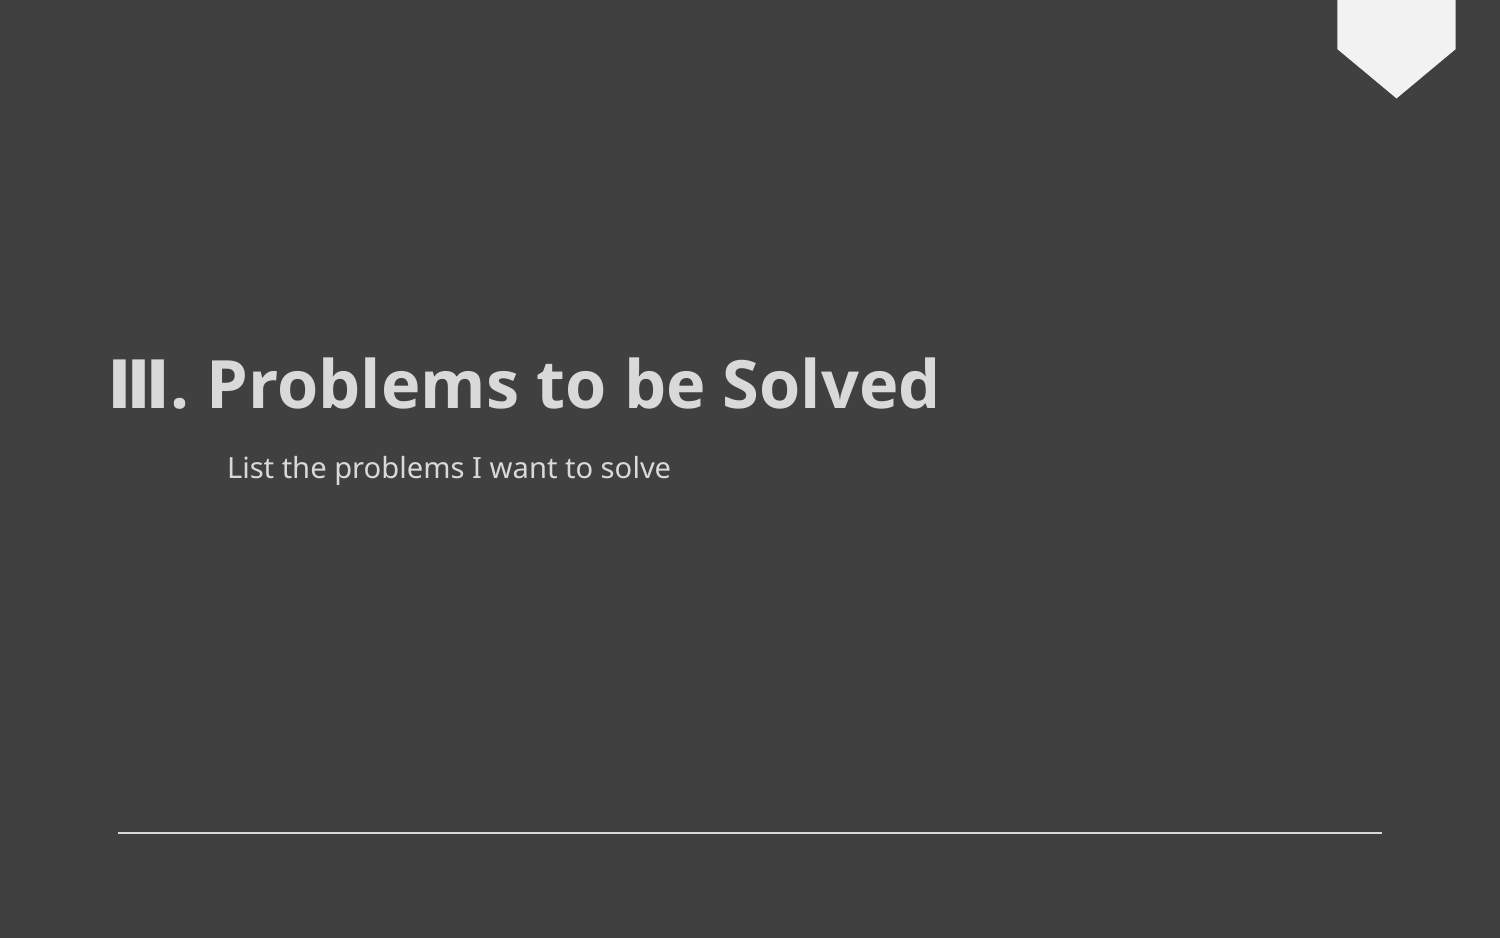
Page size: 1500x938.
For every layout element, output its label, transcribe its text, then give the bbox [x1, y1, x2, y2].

text_box Ⅲ. Problems to be Solved [92, 334, 957, 429]
text_box [1335, 0, 1458, 101]
text_box List the problems I want to solve [212, 441, 687, 492]
